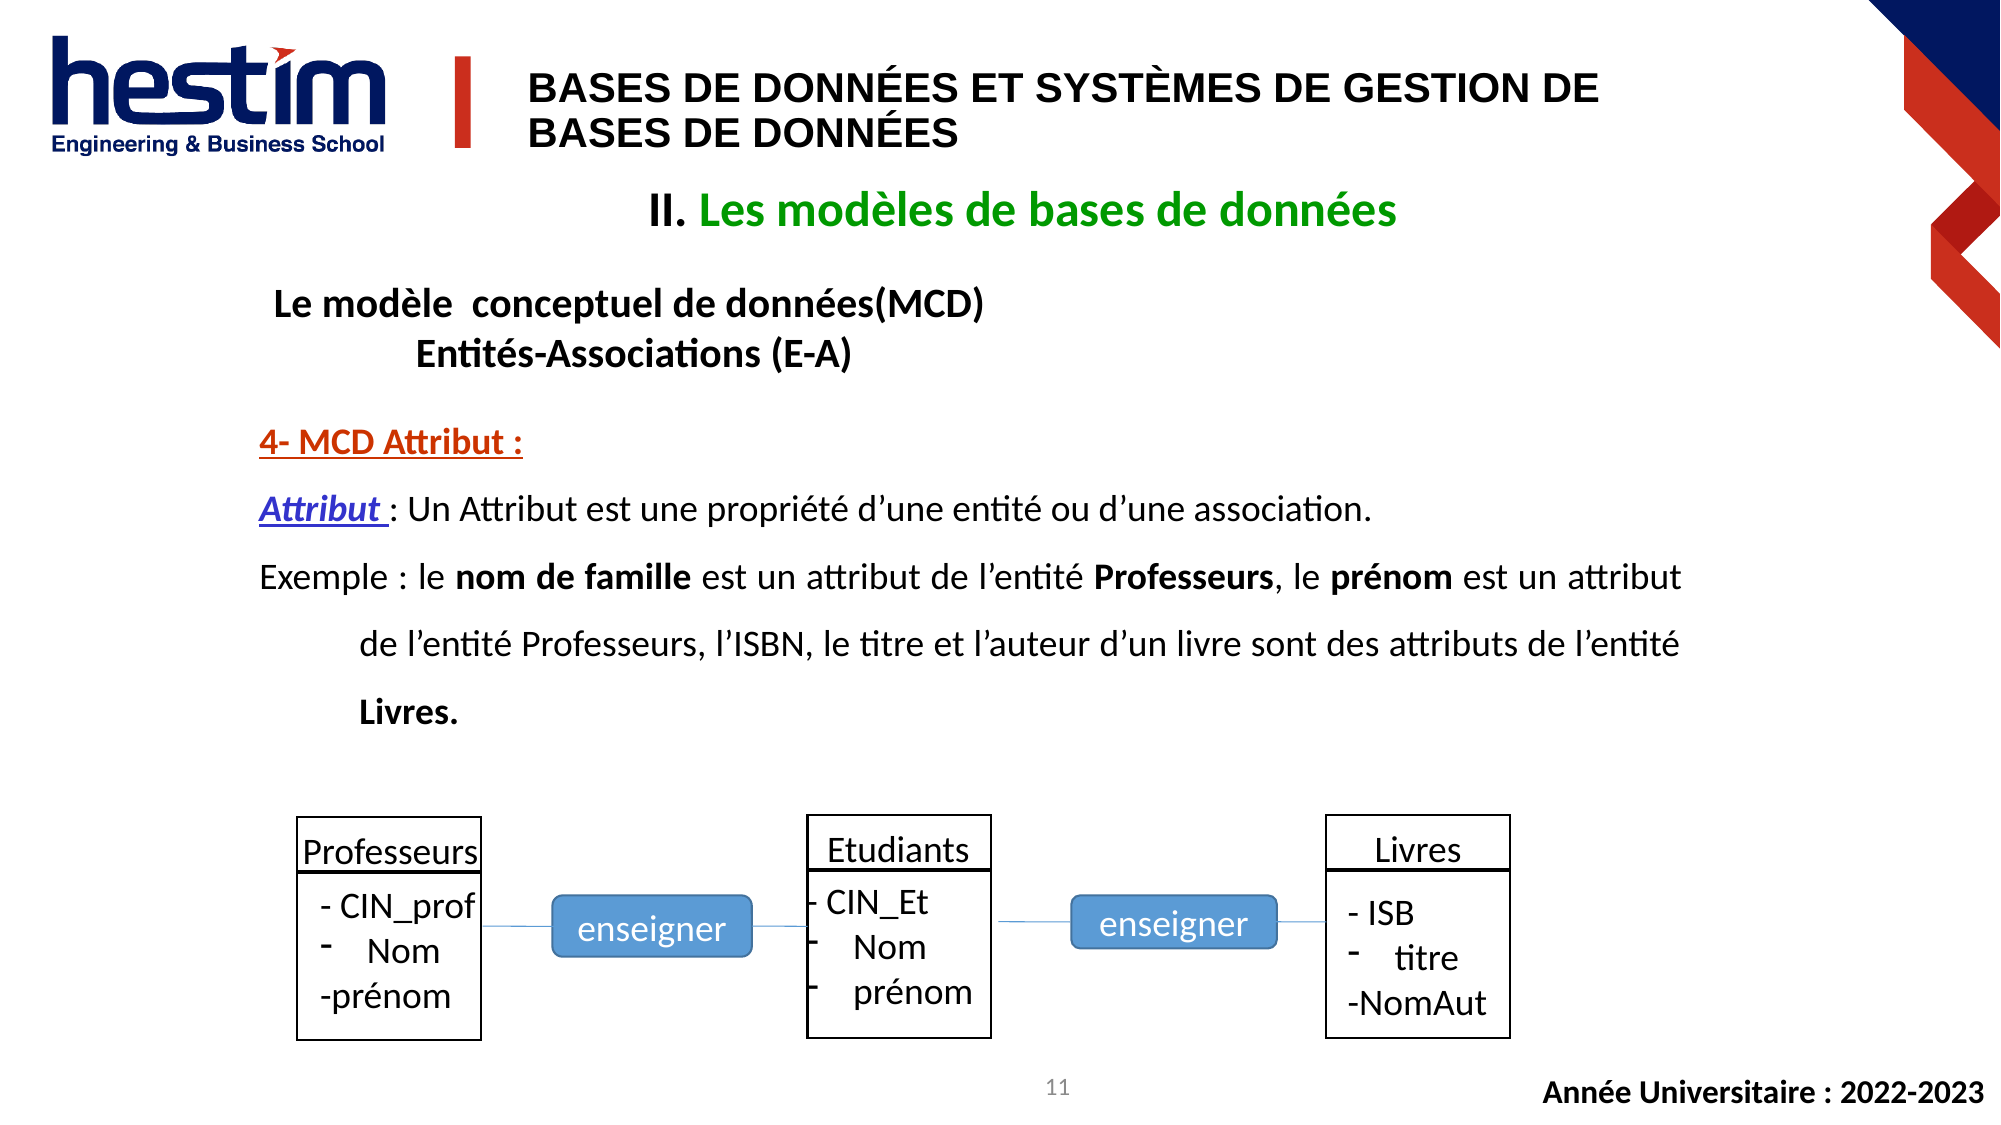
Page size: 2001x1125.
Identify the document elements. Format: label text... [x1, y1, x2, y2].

text_box Livres [1326, 817, 1510, 869]
text_box - CIN_prof Nom -prénom [305, 873, 491, 1024]
text_box Le modèle conceptuel de données(MCD) Entités-Associations (E-A) [245, 268, 1023, 384]
text_box Livres [1326, 871, 1510, 877]
text_box [454, 55, 472, 149]
text_box 4- MCD Attribut : Attribut : Un Attribut est une propriété d’une entité ou d’une association. Exemple : le nom de famille est un attribut de l’entité Professeurs, le prénom est un attribut de l’entité Professeurs, l’ISBN, le titre et l’auteur d’un livre sont des attributs de l’entité Livres. [244, 386, 1697, 751]
text_box enseigner [551, 894, 753, 958]
text_box [296, 879, 482, 1041]
text_box II. Les modèles de bases de données Année Universitaire : 2022-2023 [33, 175, 2000, 1125]
text_box - CIN_Et Nom prénom [791, 869, 989, 1020]
text_box [806, 870, 992, 1039]
picture [33, 28, 403, 162]
text_box Professeurs [288, 819, 494, 879]
text_box BASES DE DONNÉES ET SYSTÈMES DE GESTION DE BASES DE DONNÉES [512, 59, 1697, 157]
text_box enseigner [1070, 894, 1278, 950]
text_box [1325, 814, 1511, 1039]
text_box Etudiants [812, 817, 985, 869]
slide_number 11 [832, 1055, 1283, 1115]
text_box [806, 814, 992, 869]
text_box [1866, 0, 2000, 350]
text_box - ISB titre -NomAut [1332, 880, 1555, 1031]
